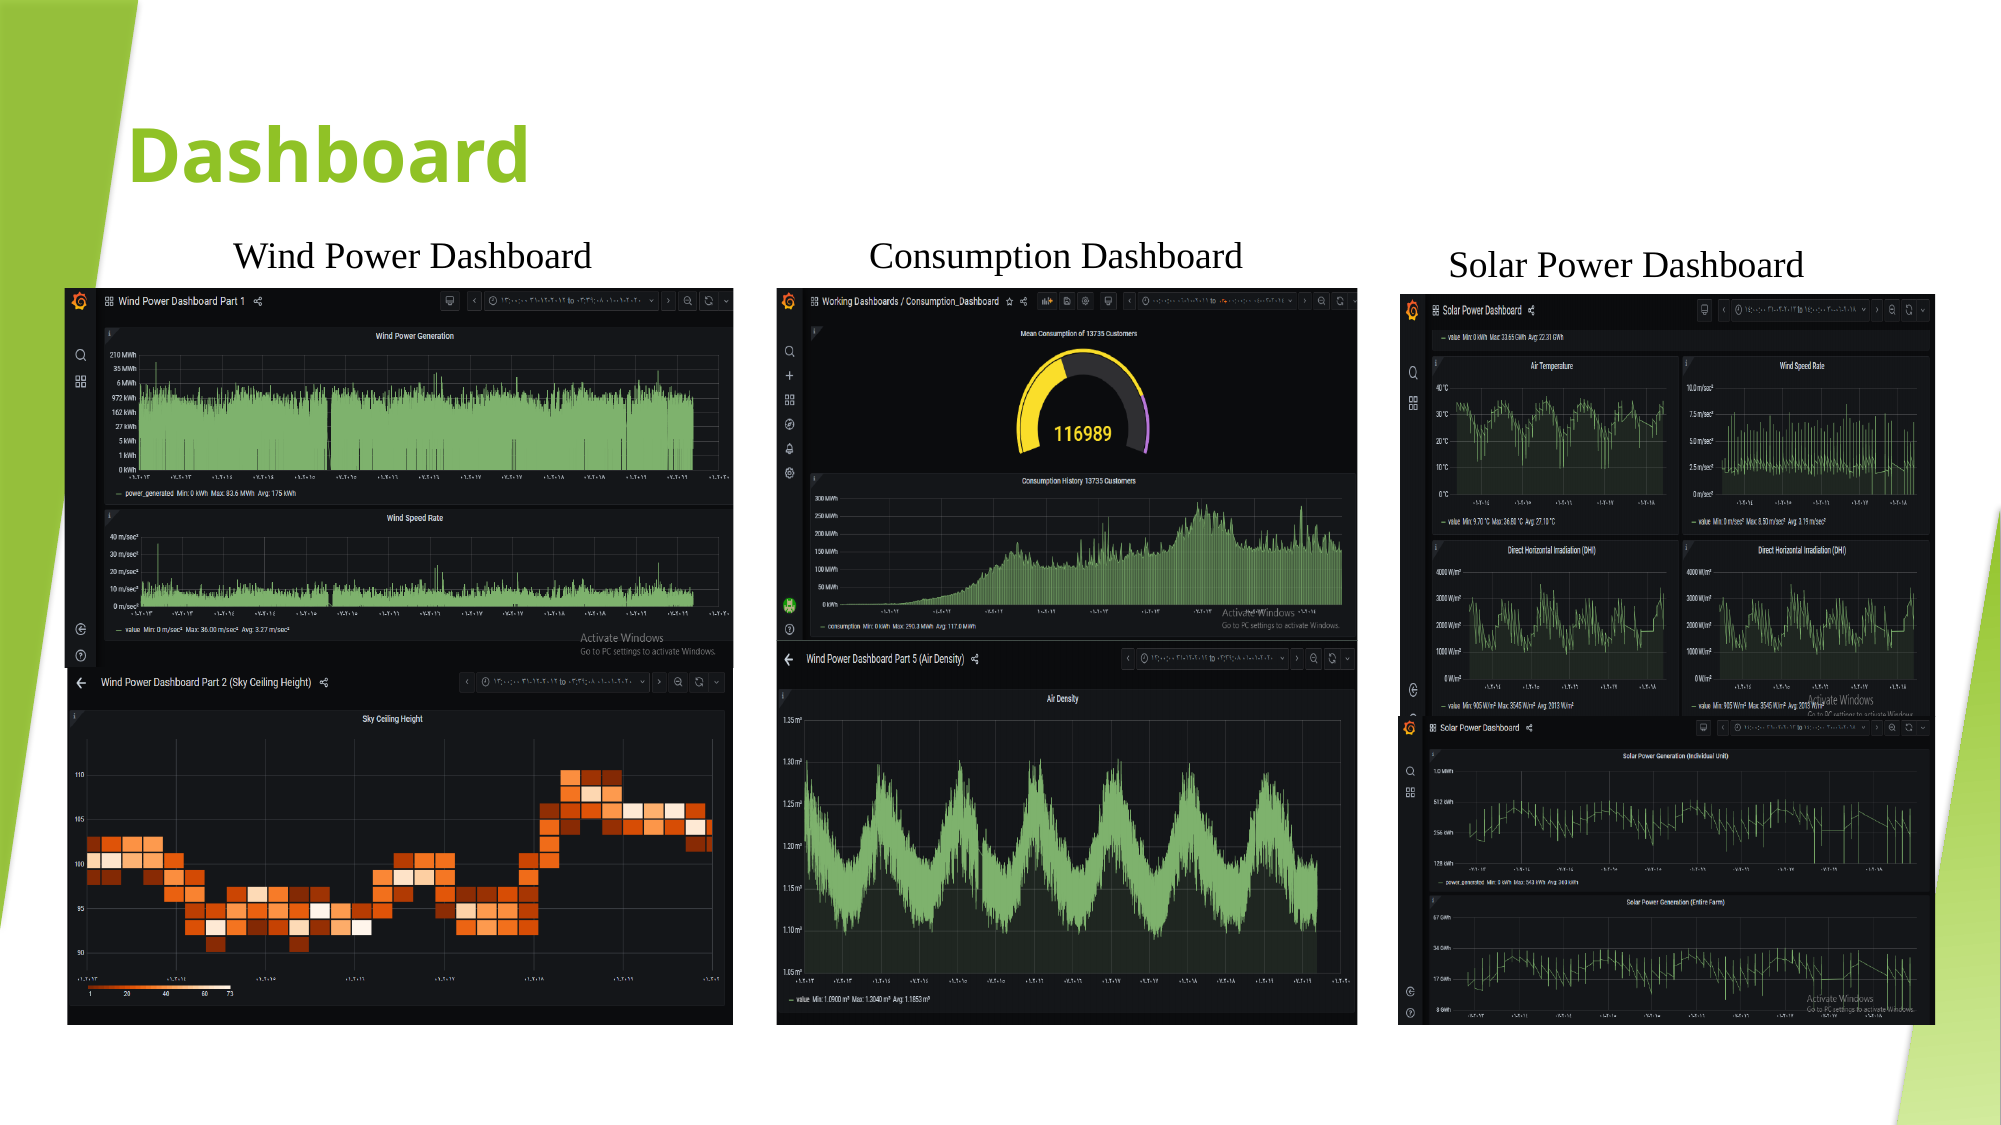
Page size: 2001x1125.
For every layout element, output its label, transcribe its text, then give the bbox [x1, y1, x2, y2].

title Dashboard [111, 99, 1522, 220]
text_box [64, 223, 1936, 1026]
